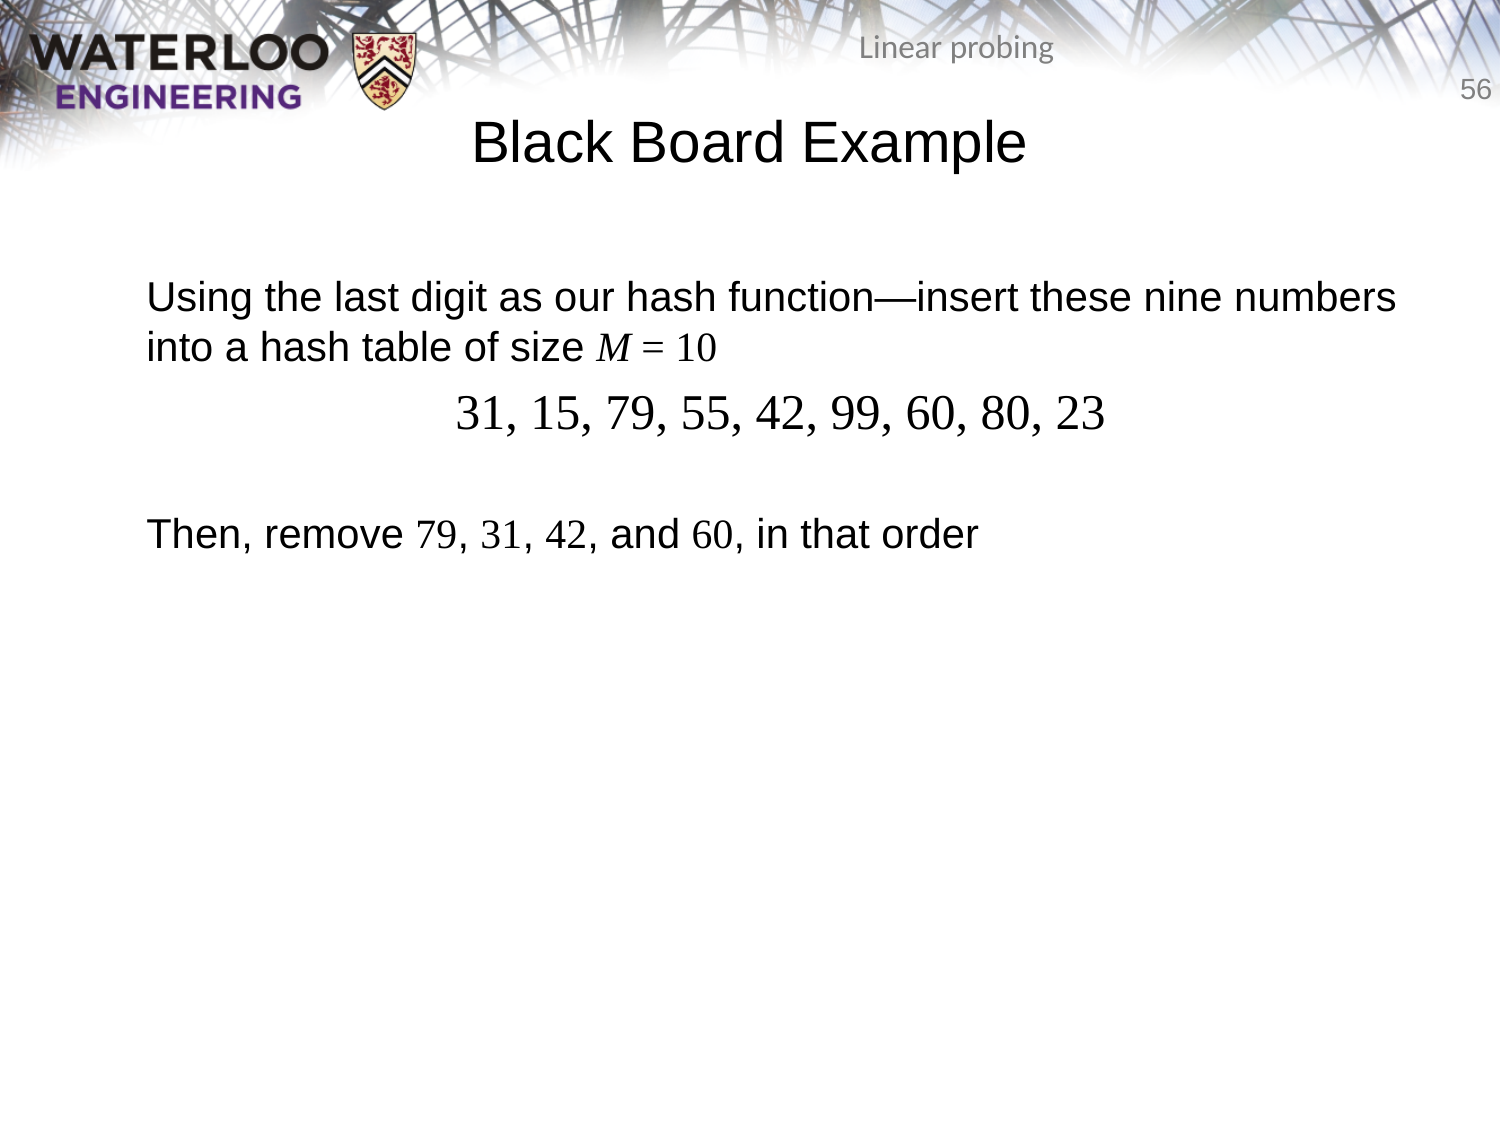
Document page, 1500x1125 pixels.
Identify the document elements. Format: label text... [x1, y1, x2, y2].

list Using the last digit as our hash function—insert these nine numbers into a hash table of size M = 10 31, 15, 79, 55, 42, 99, 60, 80, 23 Then, remove 79, 31, 42, and 60, in that order [74, 262, 1426, 1006]
title Black Board Example [74, 44, 1426, 233]
picture [0, 0, 1500, 1125]
